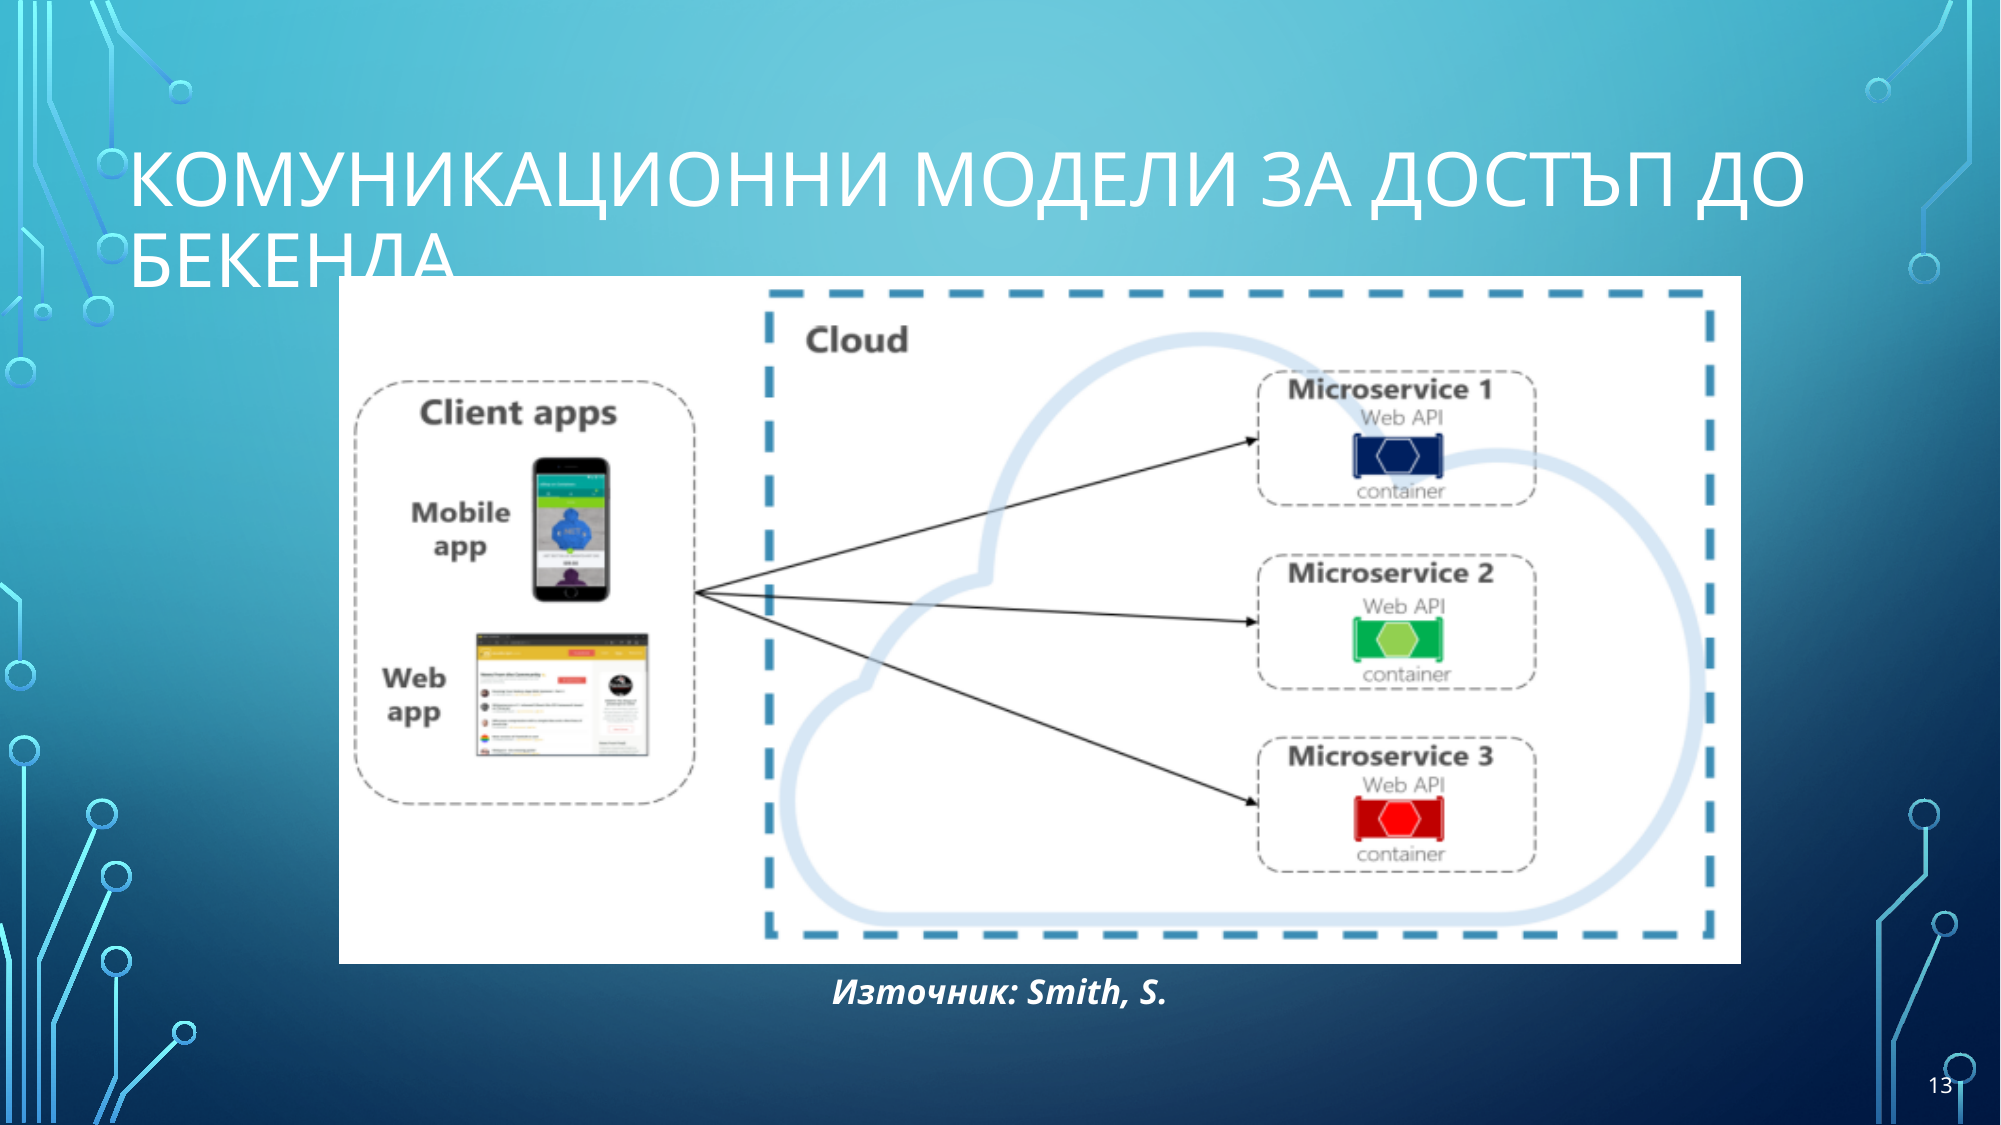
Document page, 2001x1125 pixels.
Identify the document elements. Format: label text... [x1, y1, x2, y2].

slide_number 13 [1897, 1070, 1968, 1103]
picture [339, 275, 1741, 964]
title Комуникационни модели за достъп до бекенда [112, 101, 1968, 344]
text_box Източник: Smith, S. [807, 964, 1192, 1047]
